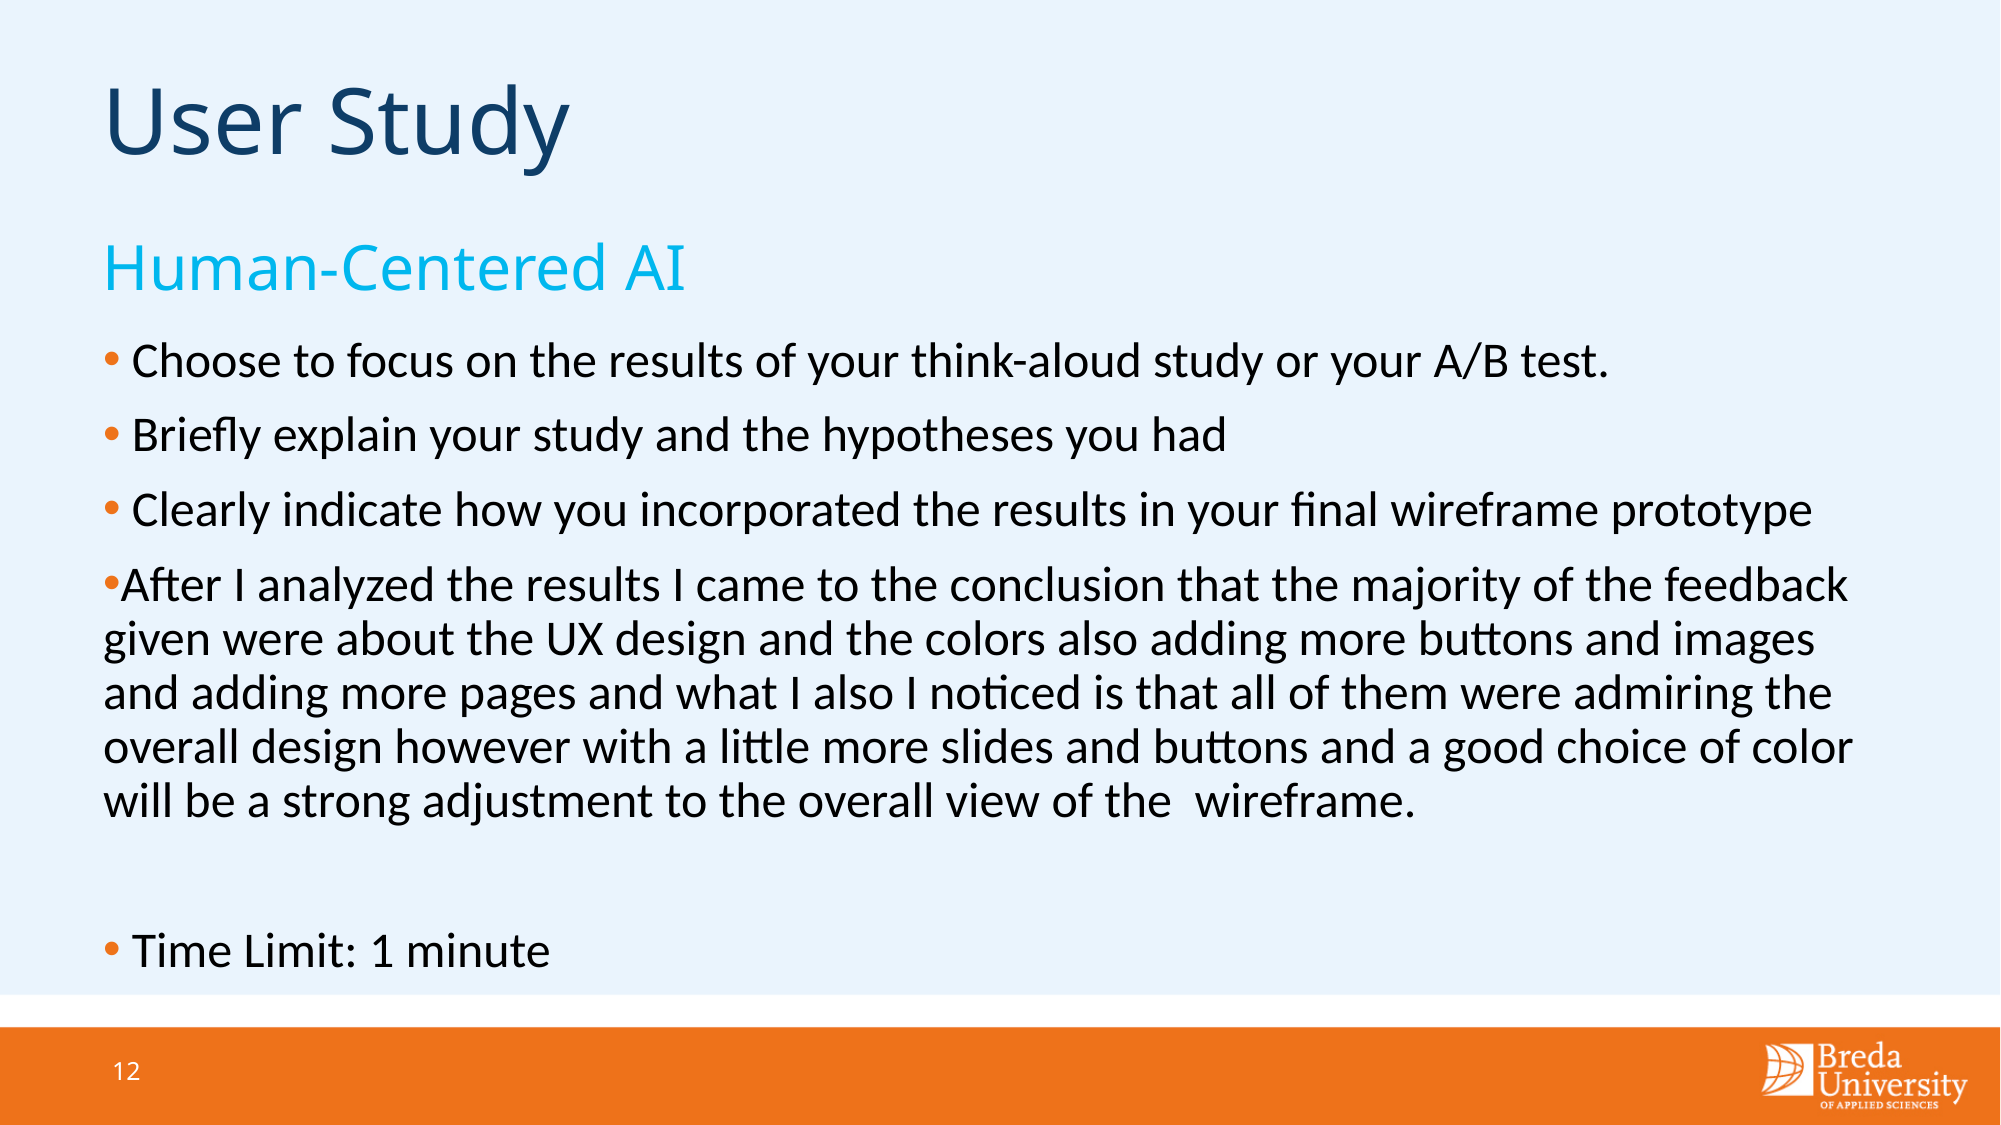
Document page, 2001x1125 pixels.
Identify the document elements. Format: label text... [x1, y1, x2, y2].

title User Study [88, 67, 1917, 210]
list Choose to focus on the results of your think-aloud study or your A/B test. Briefly explain your study and the hypotheses you had Clearly indicate how you incorporated the results in your final wireframe prototype After I analyzed the results I came to the conclusion that the majority of the feedback given were about the UX design and the colors also adding more buttons and images and adding more pages and what I also I noticed is that all of them were admiring the overall design however with a little more slides and buttons and a good choice of color will be a strong adjustment to the overall view of the wireframe. Time Limit: 1 minute [88, 326, 1917, 922]
slide_number 12 [97, 1042, 198, 1103]
picture [0, 0, 2001, 1125]
list Human-Centered AI [88, 229, 1917, 307]
